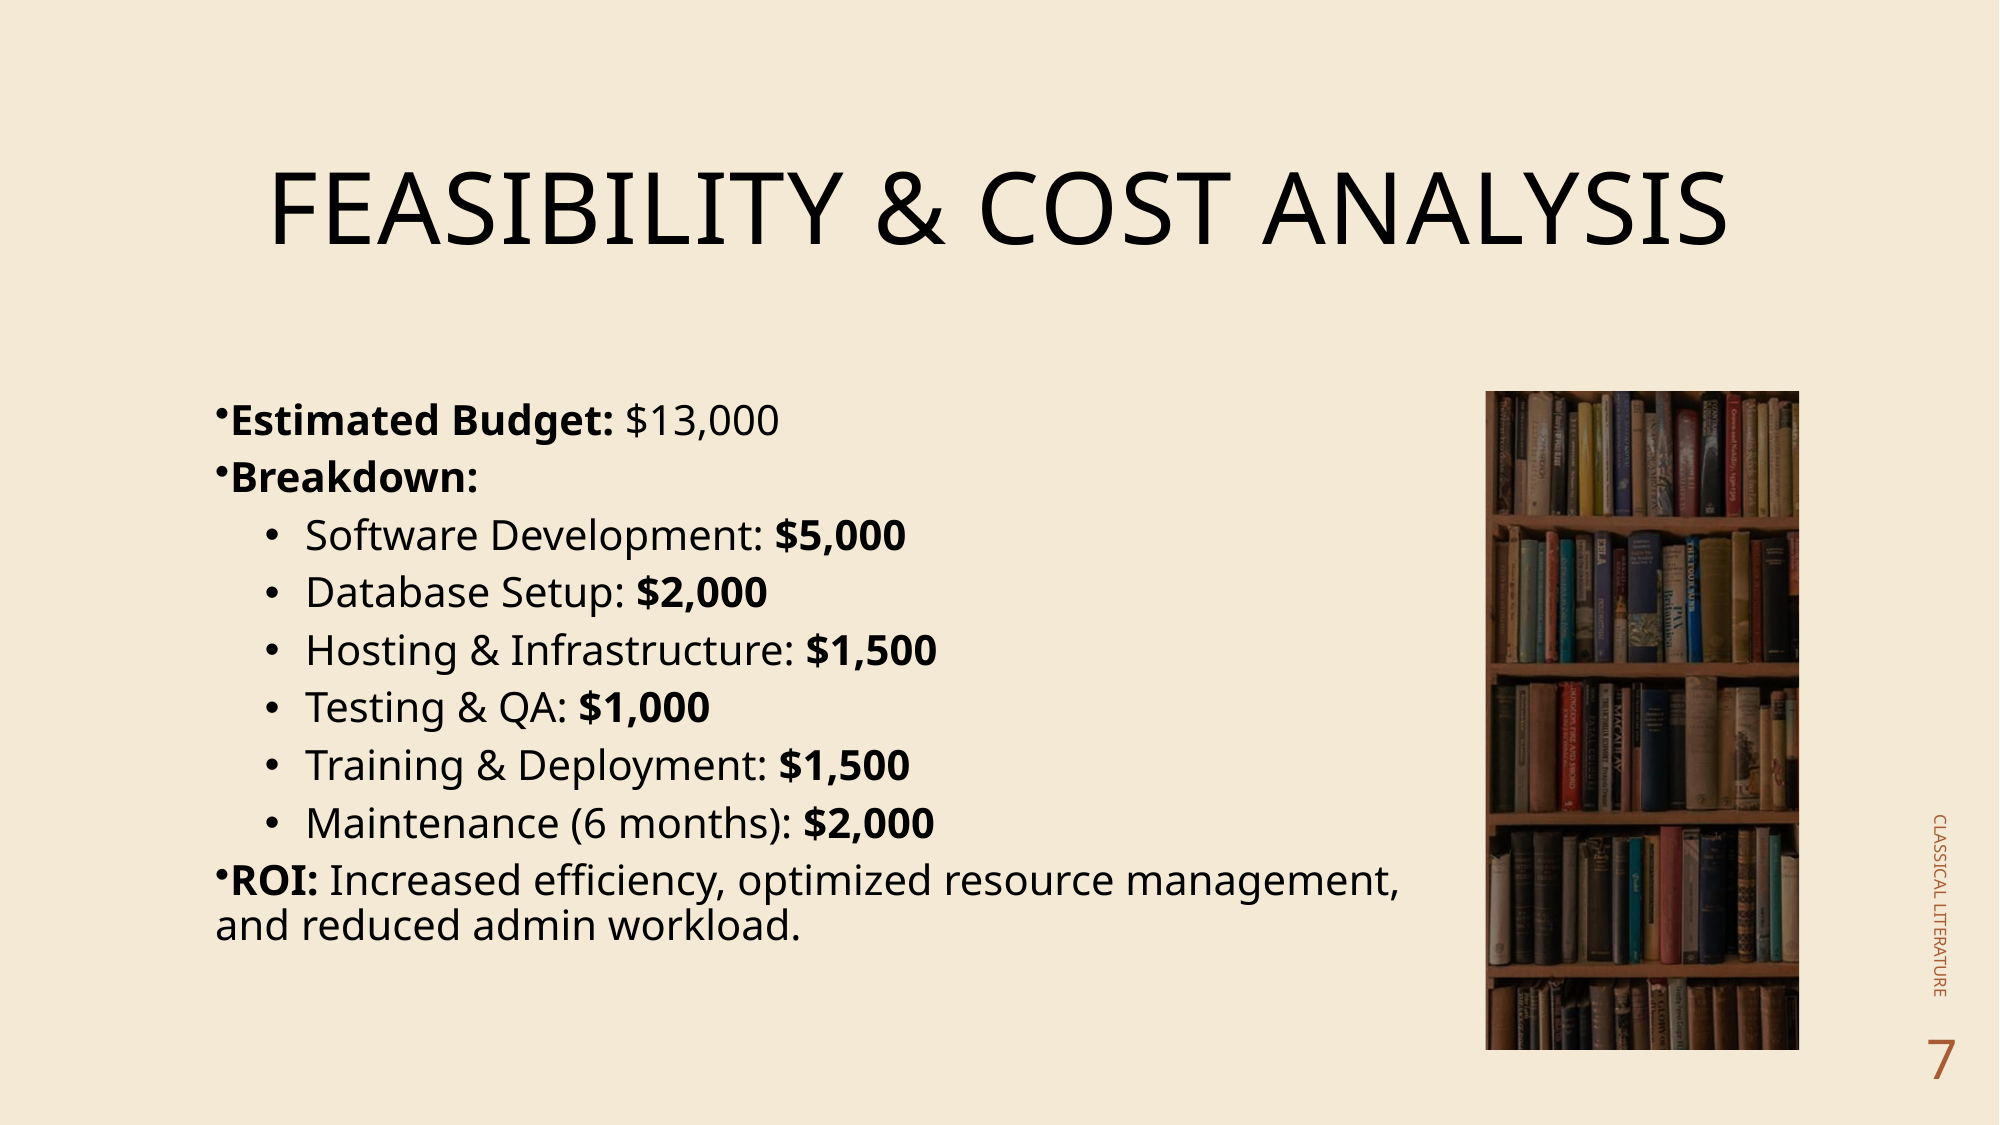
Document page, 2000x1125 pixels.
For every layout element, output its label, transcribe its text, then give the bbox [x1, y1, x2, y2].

slide_number 7 [1897, 1024, 1988, 1100]
list Estimated Budget: $13,000 Breakdown: Software Development: $5,000 Database Setup: $2,000 Hosting & Infrastructure: $1,500 Testing & QA: $1,000 Training & Deployment: $1,500 Maintenance (6 months): $2,000 ROI: Increased efficiency, optimized resource management, and reduced admin workload. [200, 391, 1455, 1050]
title Feasibility & Cost Analysis [199, 70, 1800, 338]
footer CLASSICAL LITERATURE [1923, 799, 1959, 1013]
picture [1485, 391, 1800, 1050]
